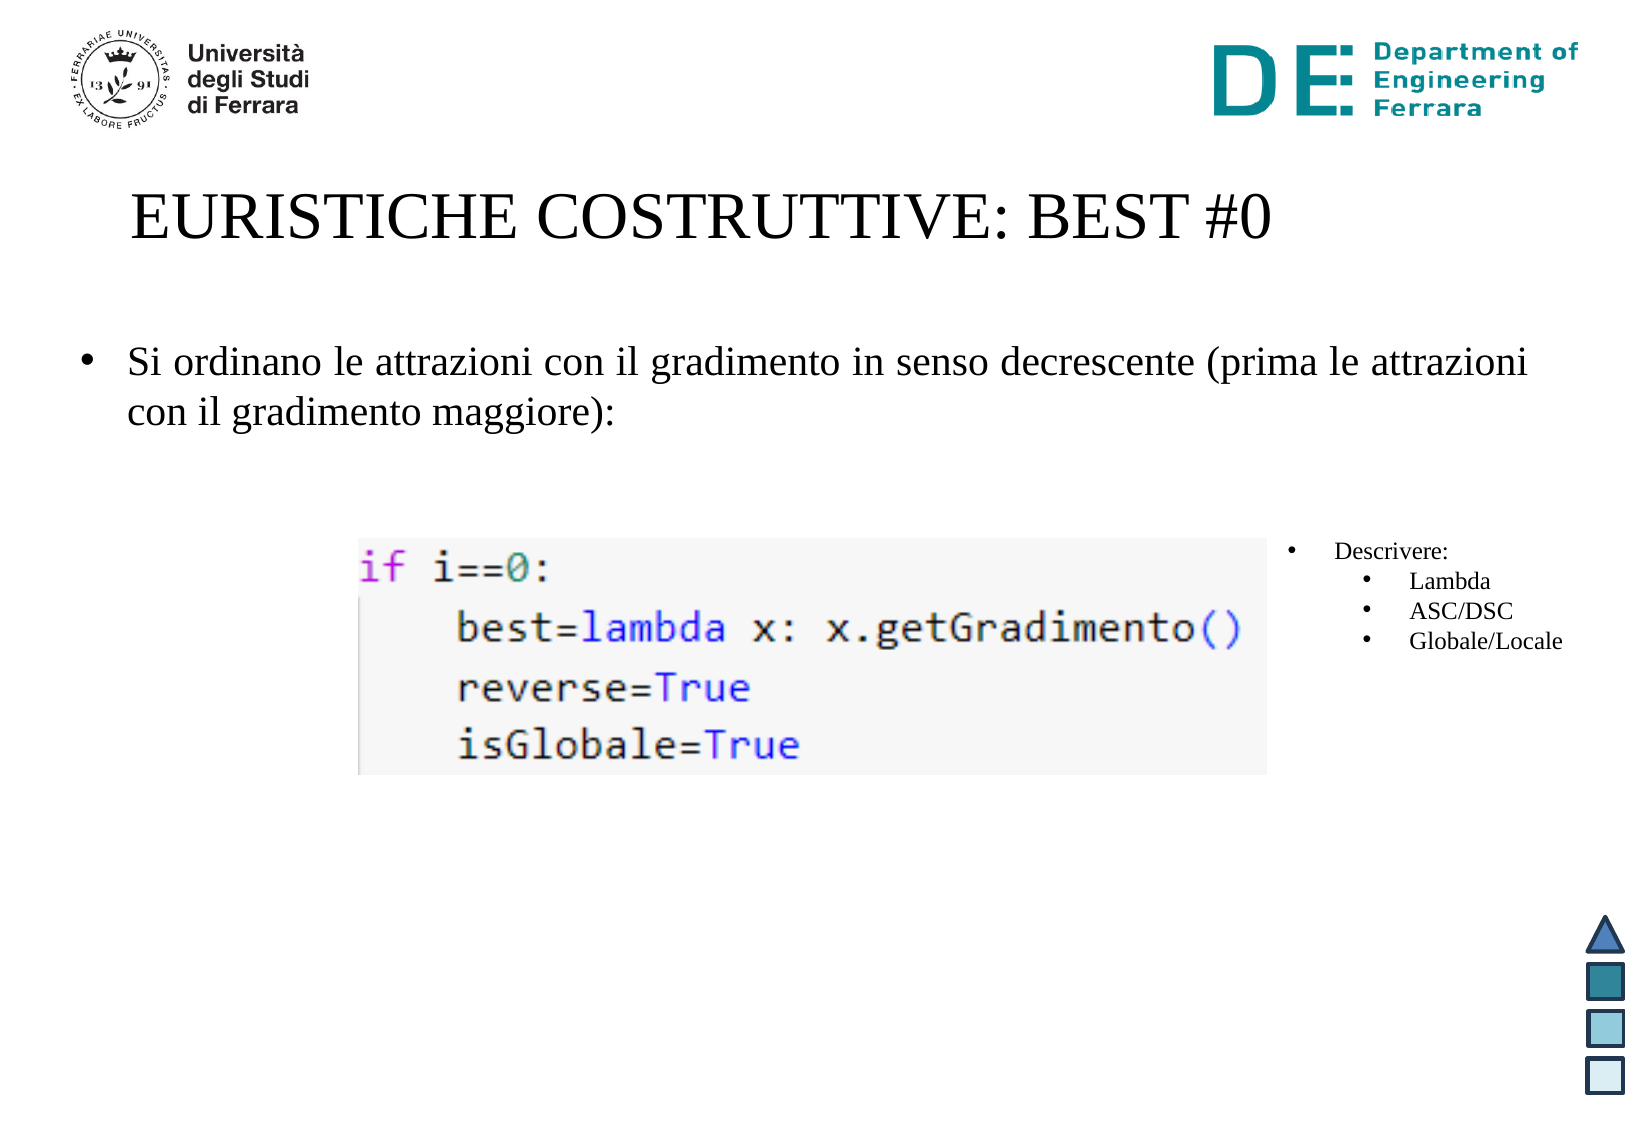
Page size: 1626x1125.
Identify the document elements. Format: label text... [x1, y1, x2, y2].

text_box [1588, 1011, 1624, 1046]
picture [65, 24, 314, 135]
picture [1213, 42, 1578, 116]
text_box [1587, 1058, 1623, 1094]
text_box [1588, 964, 1623, 999]
title Euristiche costruttive: best #0 [115, 149, 1497, 275]
text_box Si ordinano le attrazioni con il gradimento in senso decrescente (prima le attrazioni con il gradimento maggiore): [65, 326, 1545, 442]
picture [357, 538, 1267, 776]
text_box [1587, 916, 1623, 952]
text_box Descrivere: Lambda ASC/DSC Globale/Locale [1272, 527, 1588, 662]
